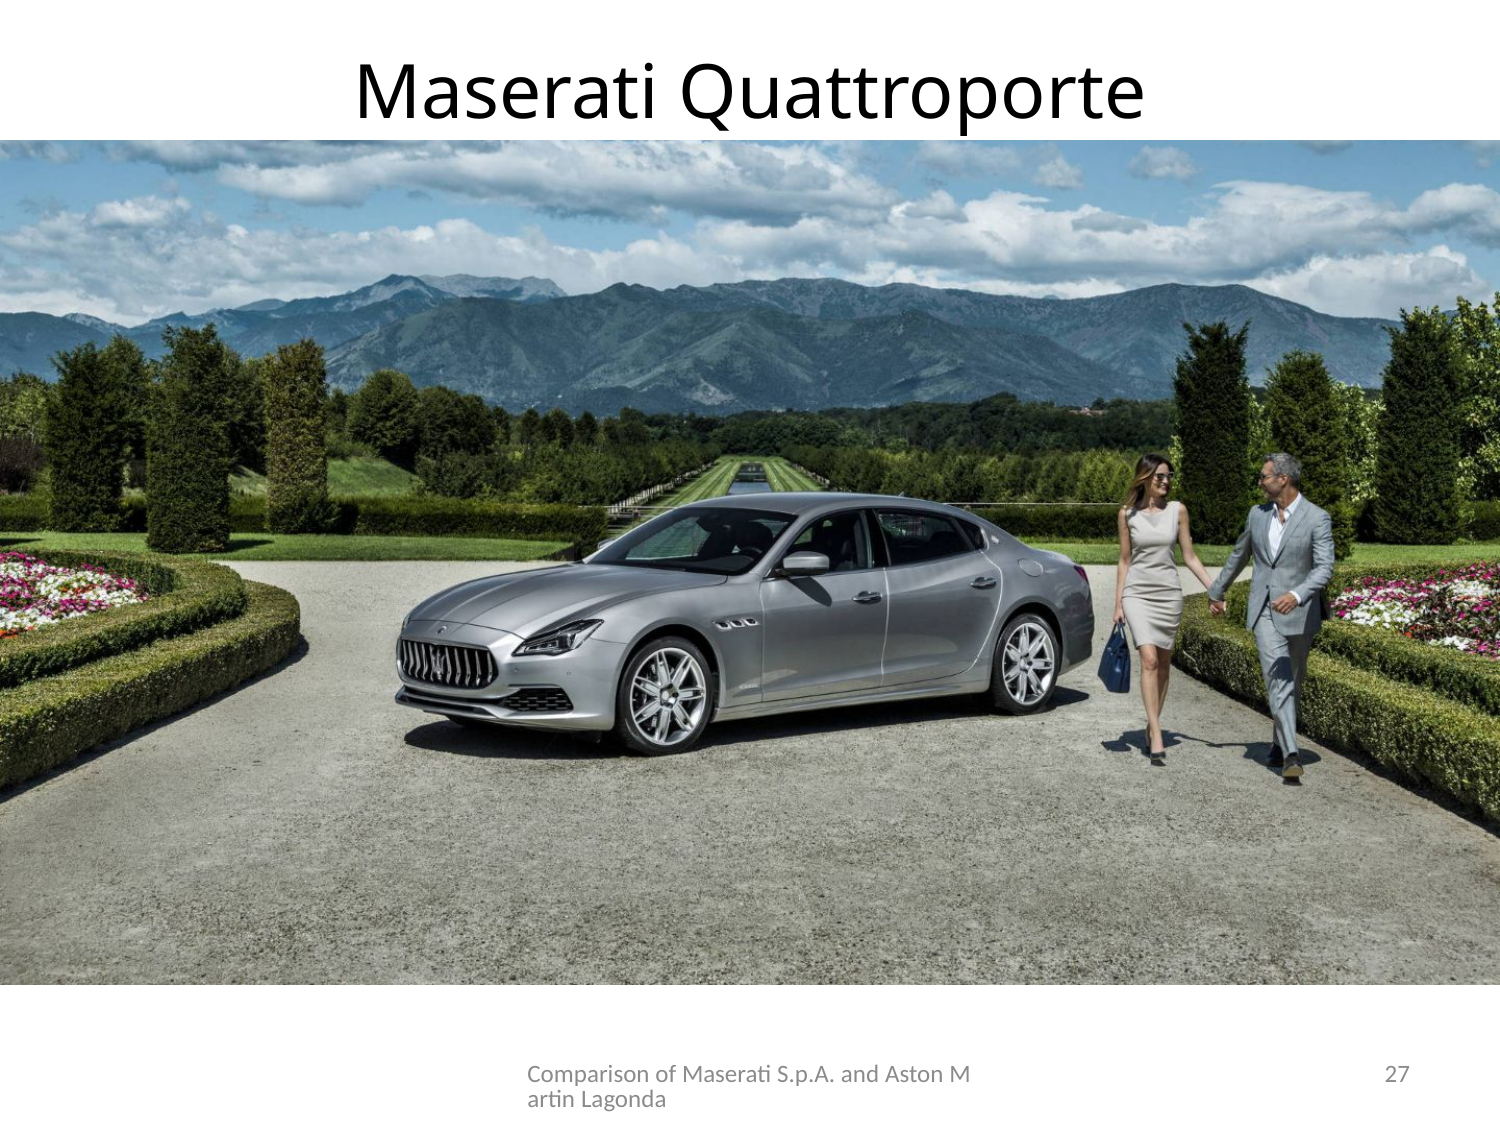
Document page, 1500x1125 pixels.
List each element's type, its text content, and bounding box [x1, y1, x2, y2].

text_box Maserati Quattroporte [338, 35, 1162, 138]
slide_number 27 [1074, 1042, 1425, 1103]
picture [0, 140, 1500, 985]
footer Comparison of Maserati S.p.A. and Aston Martin Lagonda [512, 1042, 988, 1103]
